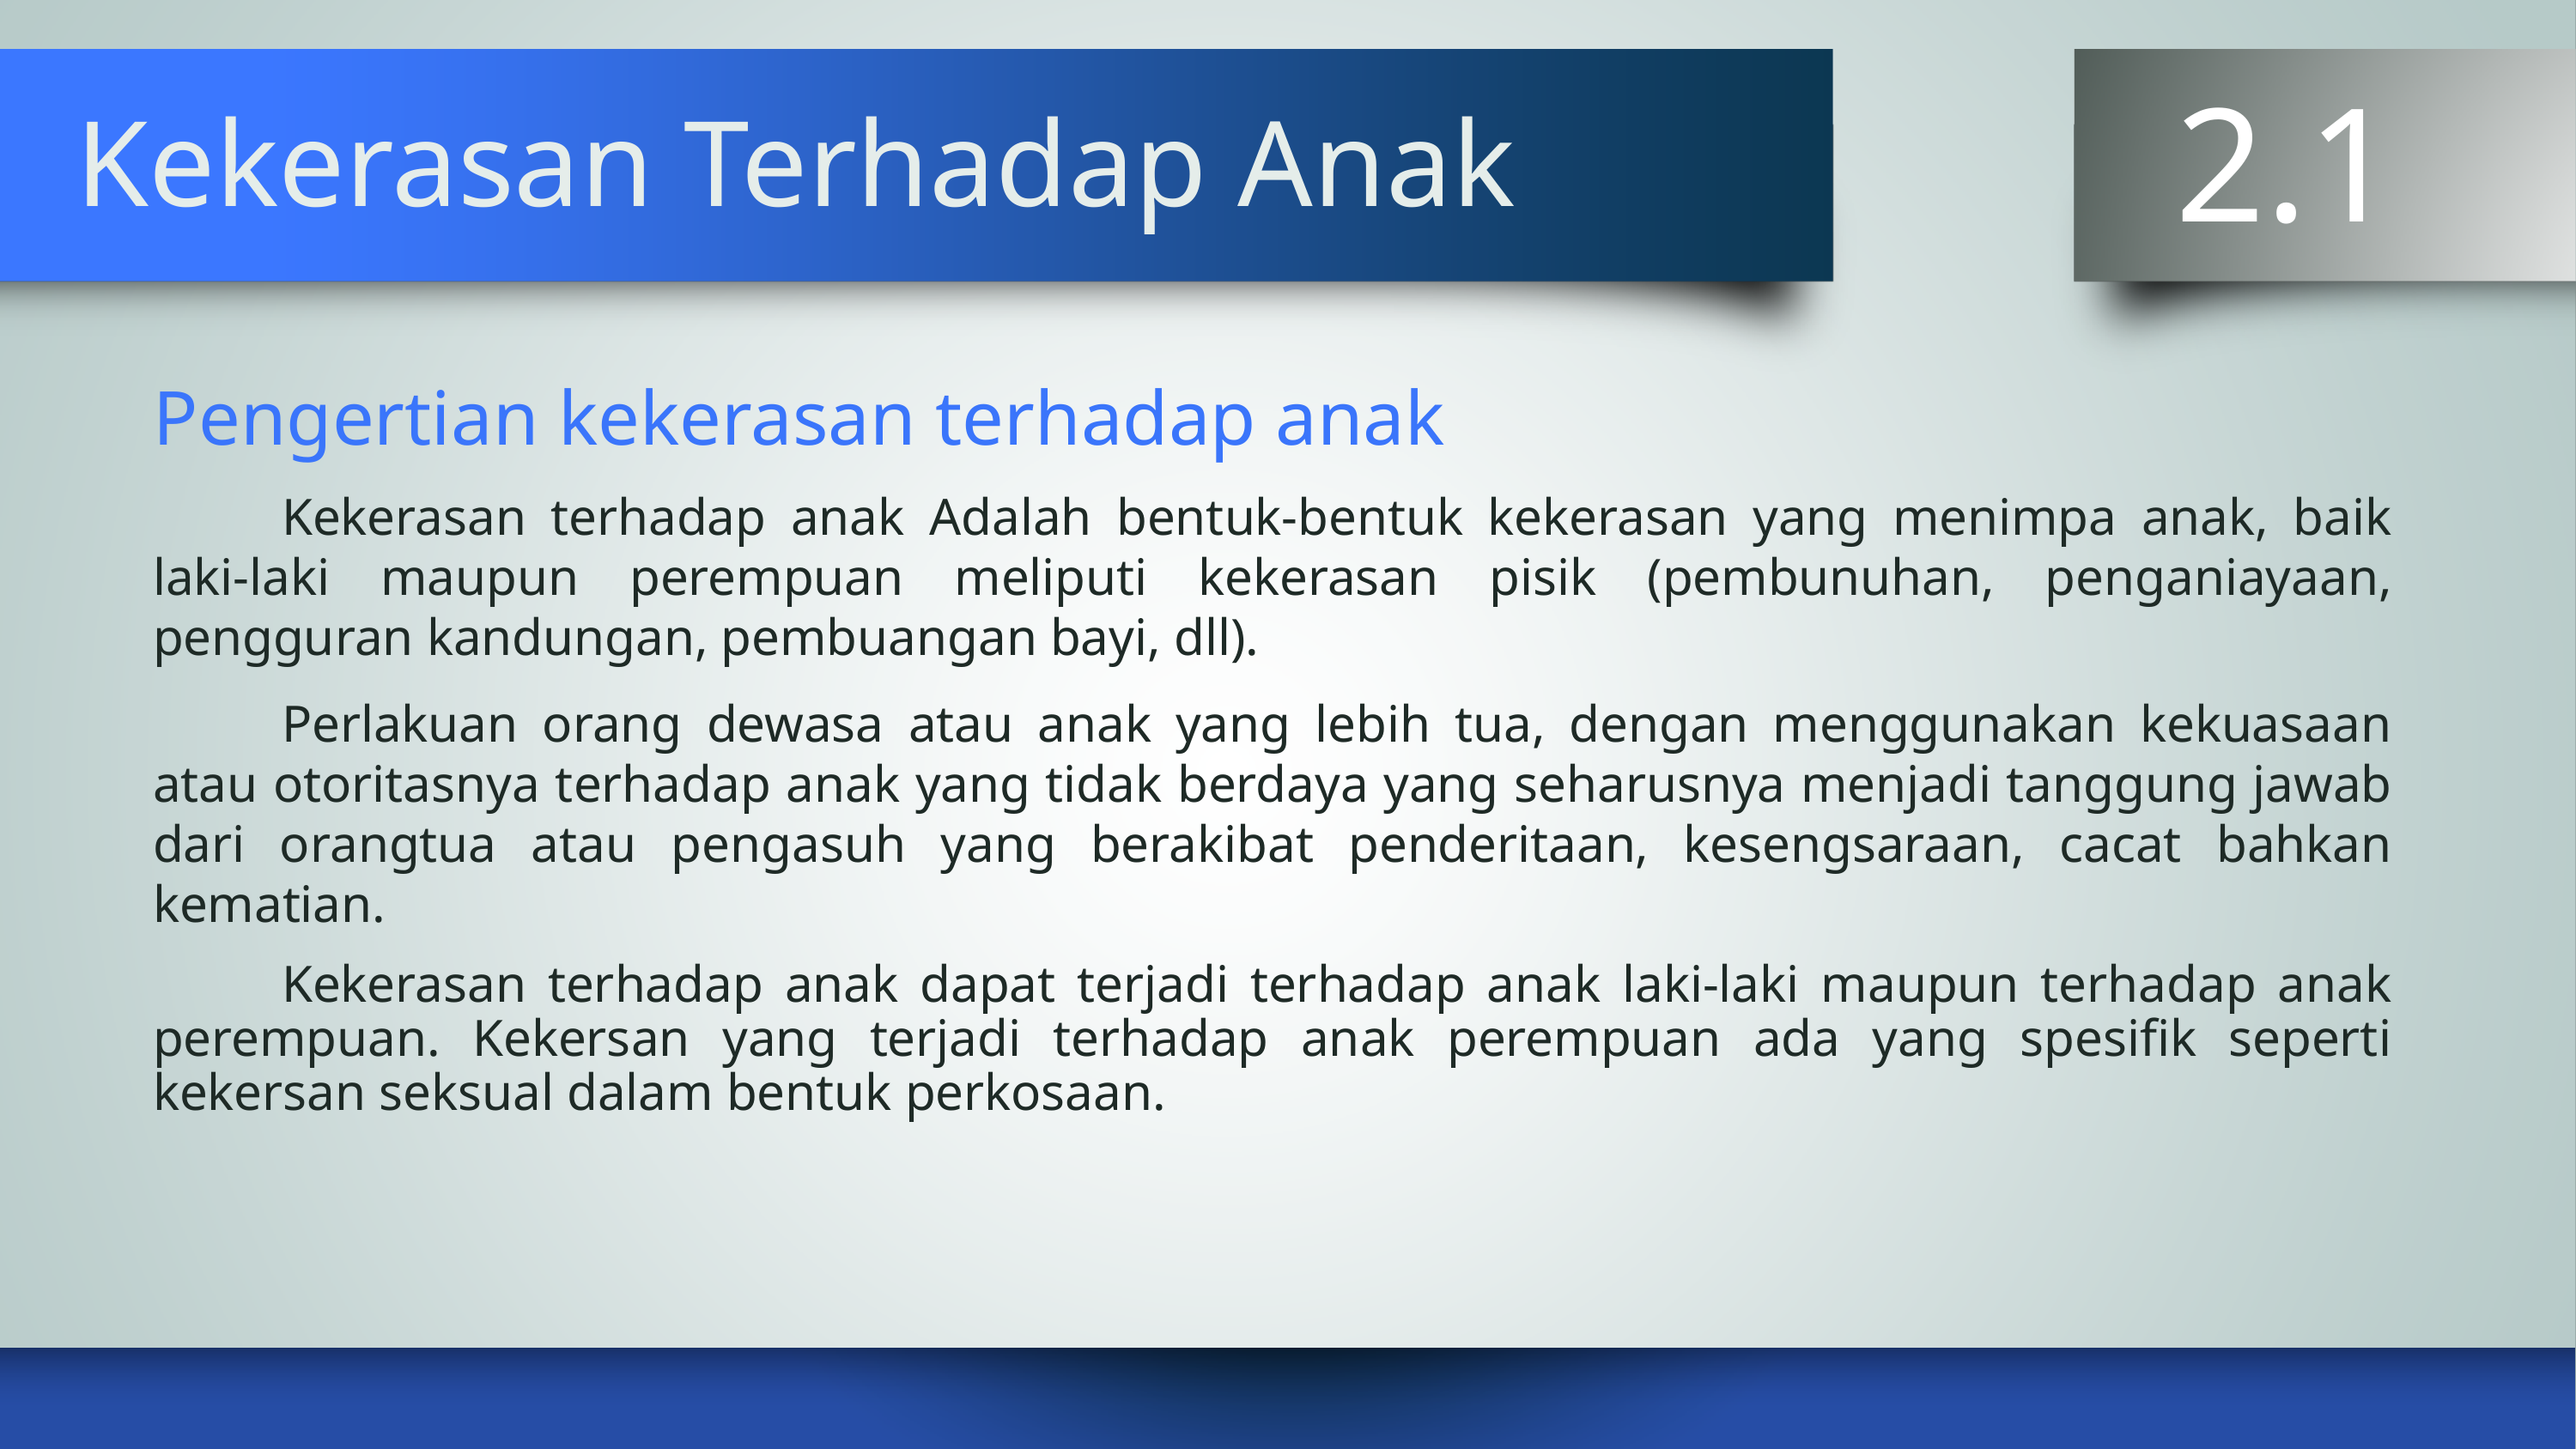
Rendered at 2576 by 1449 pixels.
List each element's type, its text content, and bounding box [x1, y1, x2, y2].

list 2.1 [2090, 72, 2484, 269]
list Pengertian kekerasan terhadap anak [140, 373, 2399, 468]
title Kekerasan Terhadap Anak [63, 97, 1814, 239]
picture [0, 0, 2576, 1449]
list Kekerasan terhadap anak Adalah bentuk-bentuk kekerasan yang menimpa anak, baik laki-laki maupun perempuan meliputi kekerasan pisik (pembunuhan, penganiayaan, pengguran kandungan, pembuangan bayi, dll). Perlakuan orang dewasa atau anak yang lebih tua, dengan menggunakan kekuasaan atau otoritasnya terhadap anak yang tidak berdaya yang seharusnya menjadi tanggung jawab dari orangtua atau pengasuh yang berakibat penderitaan, kesengsaraan, cacat bahkan kematian. Kekerasan terhadap anak dapat terjadi terhadap anak laki-laki maupun terhadap anak perempuan. Kekersan yang terjadi terhadap anak perempuan ada yang spesifik seperti kekersan seksual dalam bentuk perkosaan. [140, 478, 2405, 1291]
